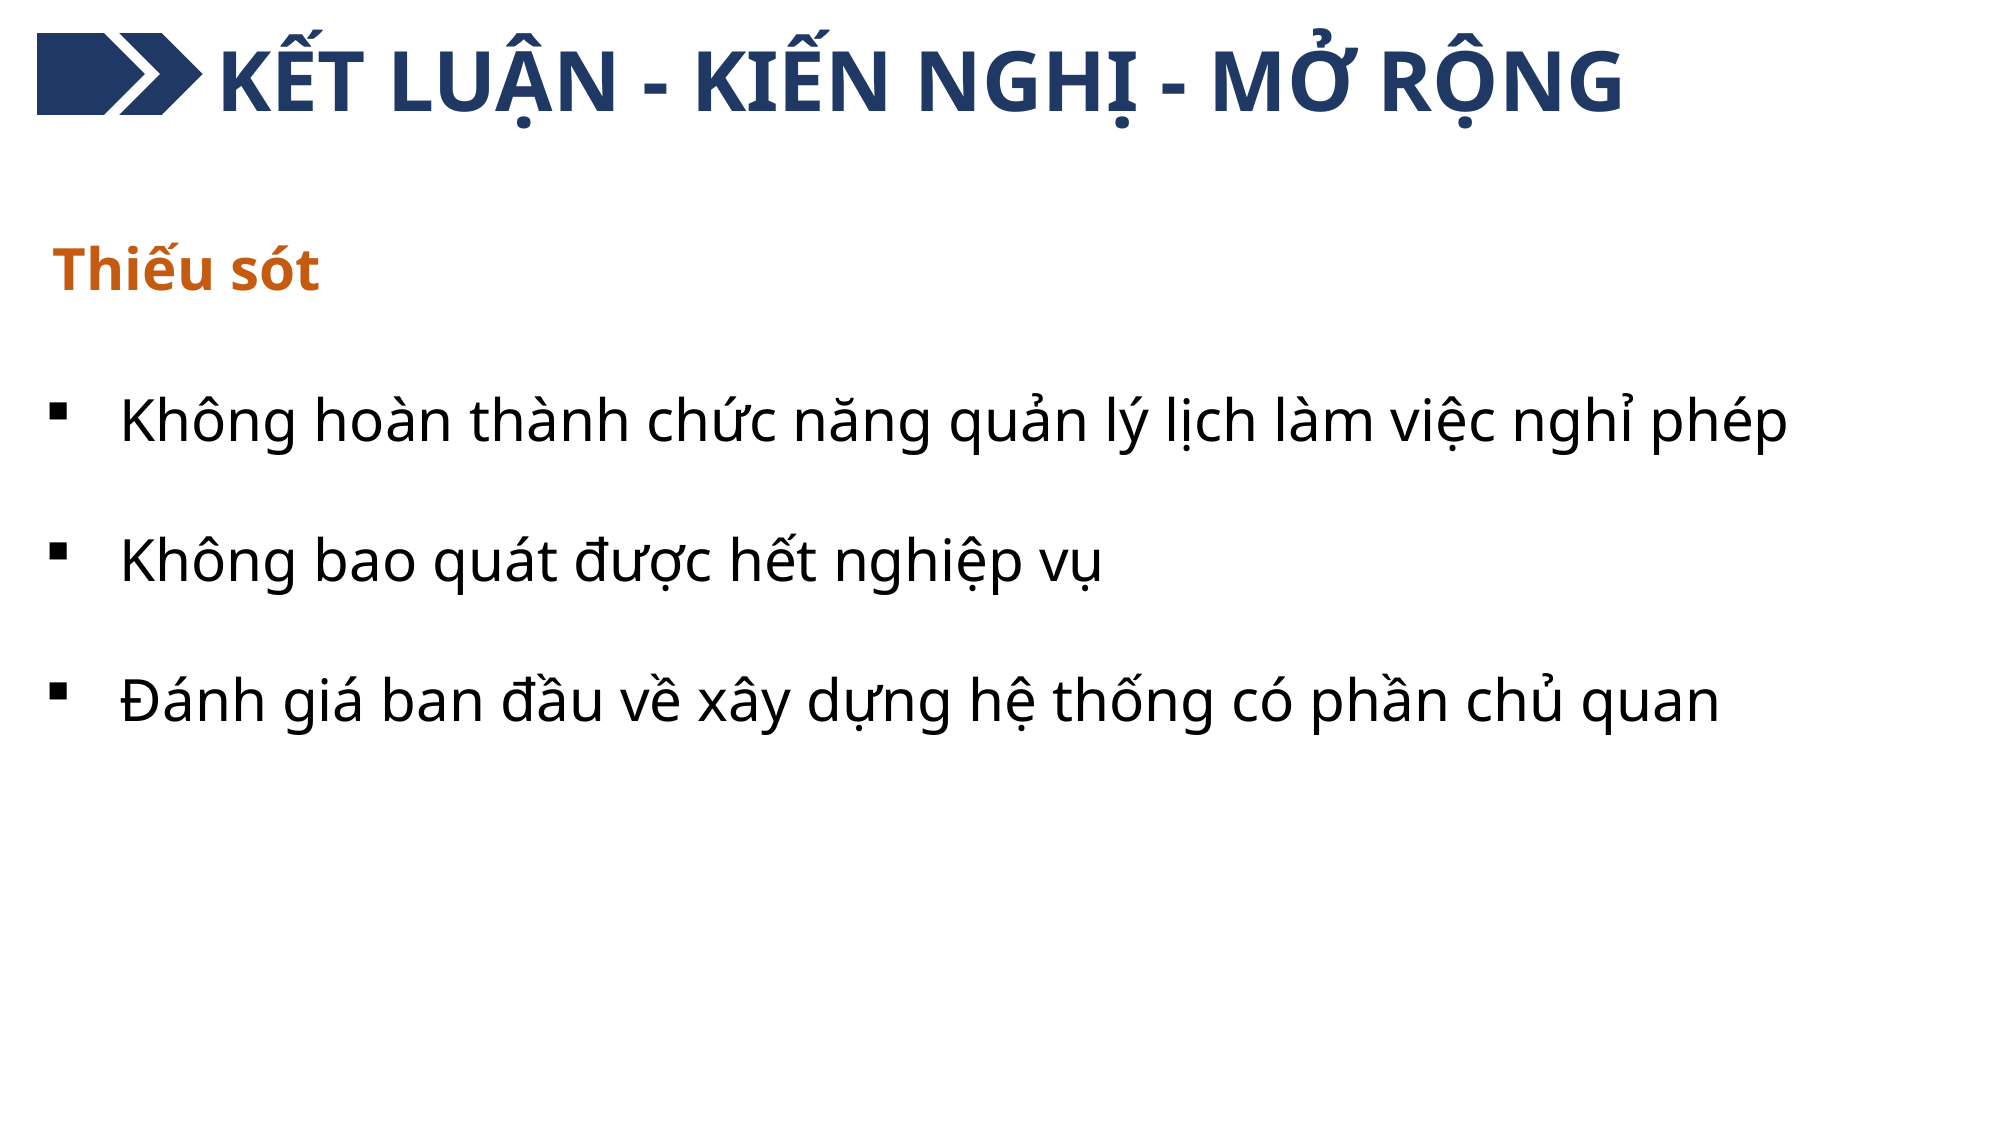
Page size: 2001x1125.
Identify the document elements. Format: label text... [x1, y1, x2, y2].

text_box [119, 33, 203, 115]
text_box [37, 33, 145, 115]
text_box KẾT LUẬN - KIẾN NGHỊ - MỞ RỘNG [201, 21, 1819, 136]
text_box Thiếu sót [38, 155, 829, 306]
text_box Không hoàn thành chức năng quản lý lịch làm việc nghỉ phép Không bao quát được hết nghiệp vụ Đánh giá ban đầu về xây dựng hệ thống có phần chủ quan [30, 306, 1892, 741]
